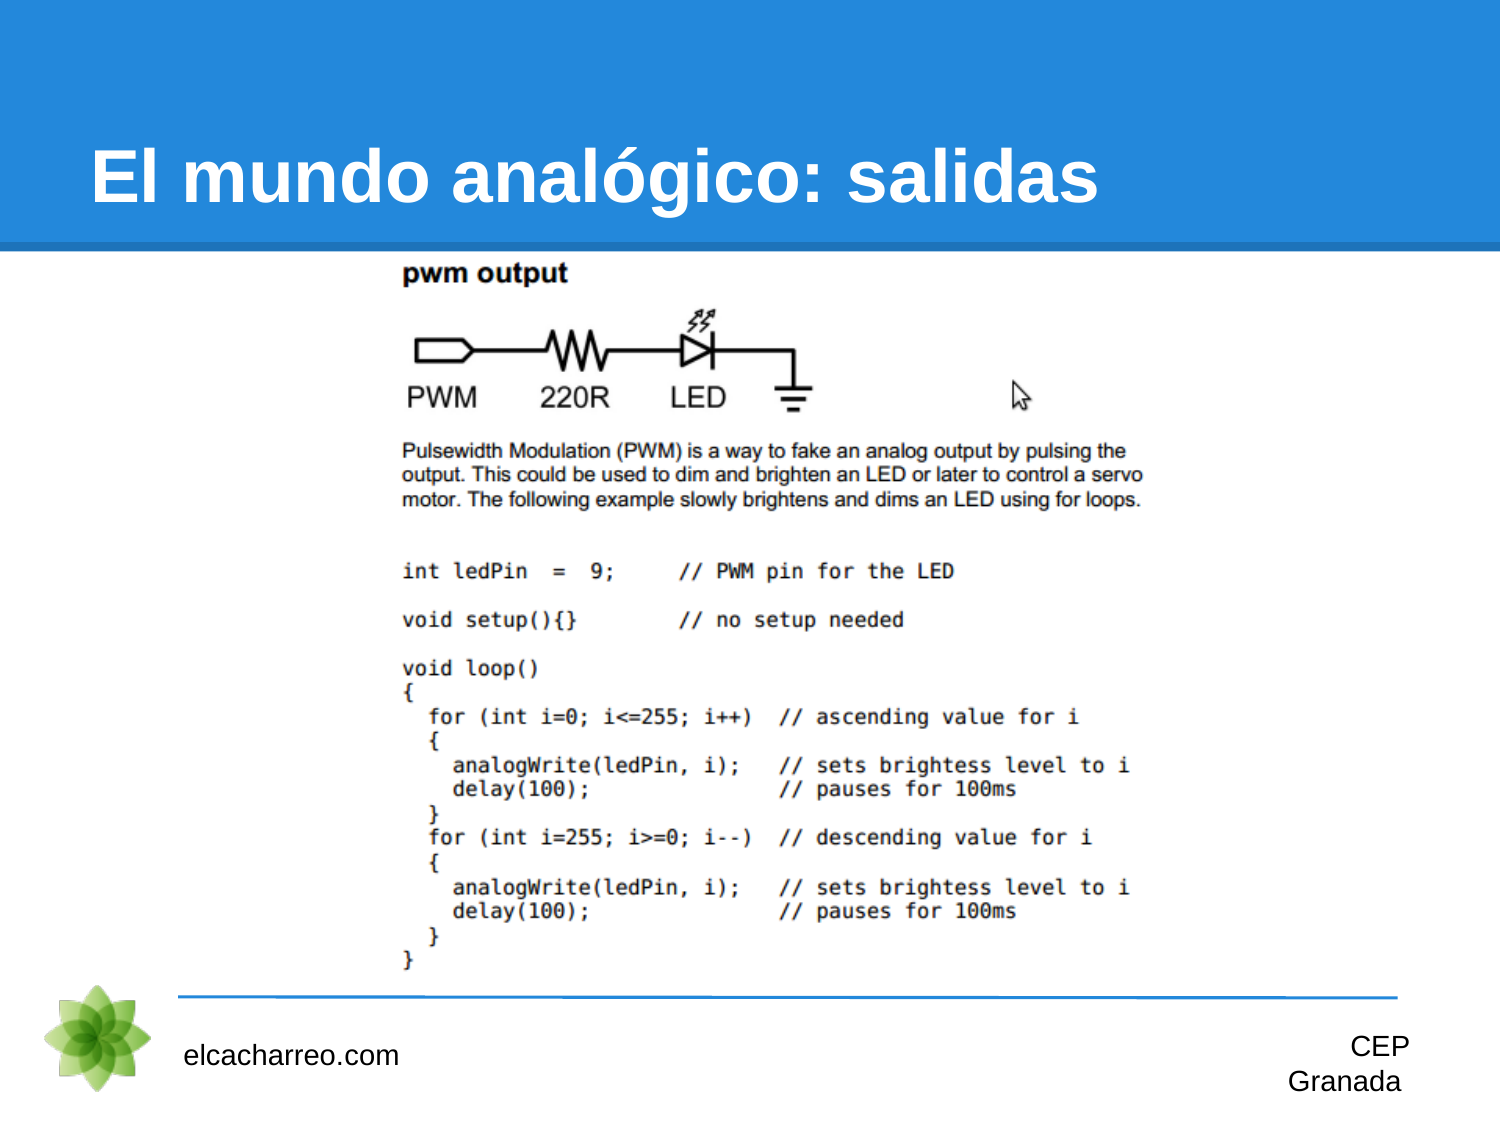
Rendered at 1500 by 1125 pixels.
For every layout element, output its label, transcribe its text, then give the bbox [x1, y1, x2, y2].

picture [381, 253, 1144, 984]
text_box elcacharreo.com [168, 1021, 433, 1079]
picture [44, 985, 151, 1093]
title El mundo analógico: salidas [75, 45, 1425, 233]
text_box CEP Granada [1252, 1012, 1425, 1088]
